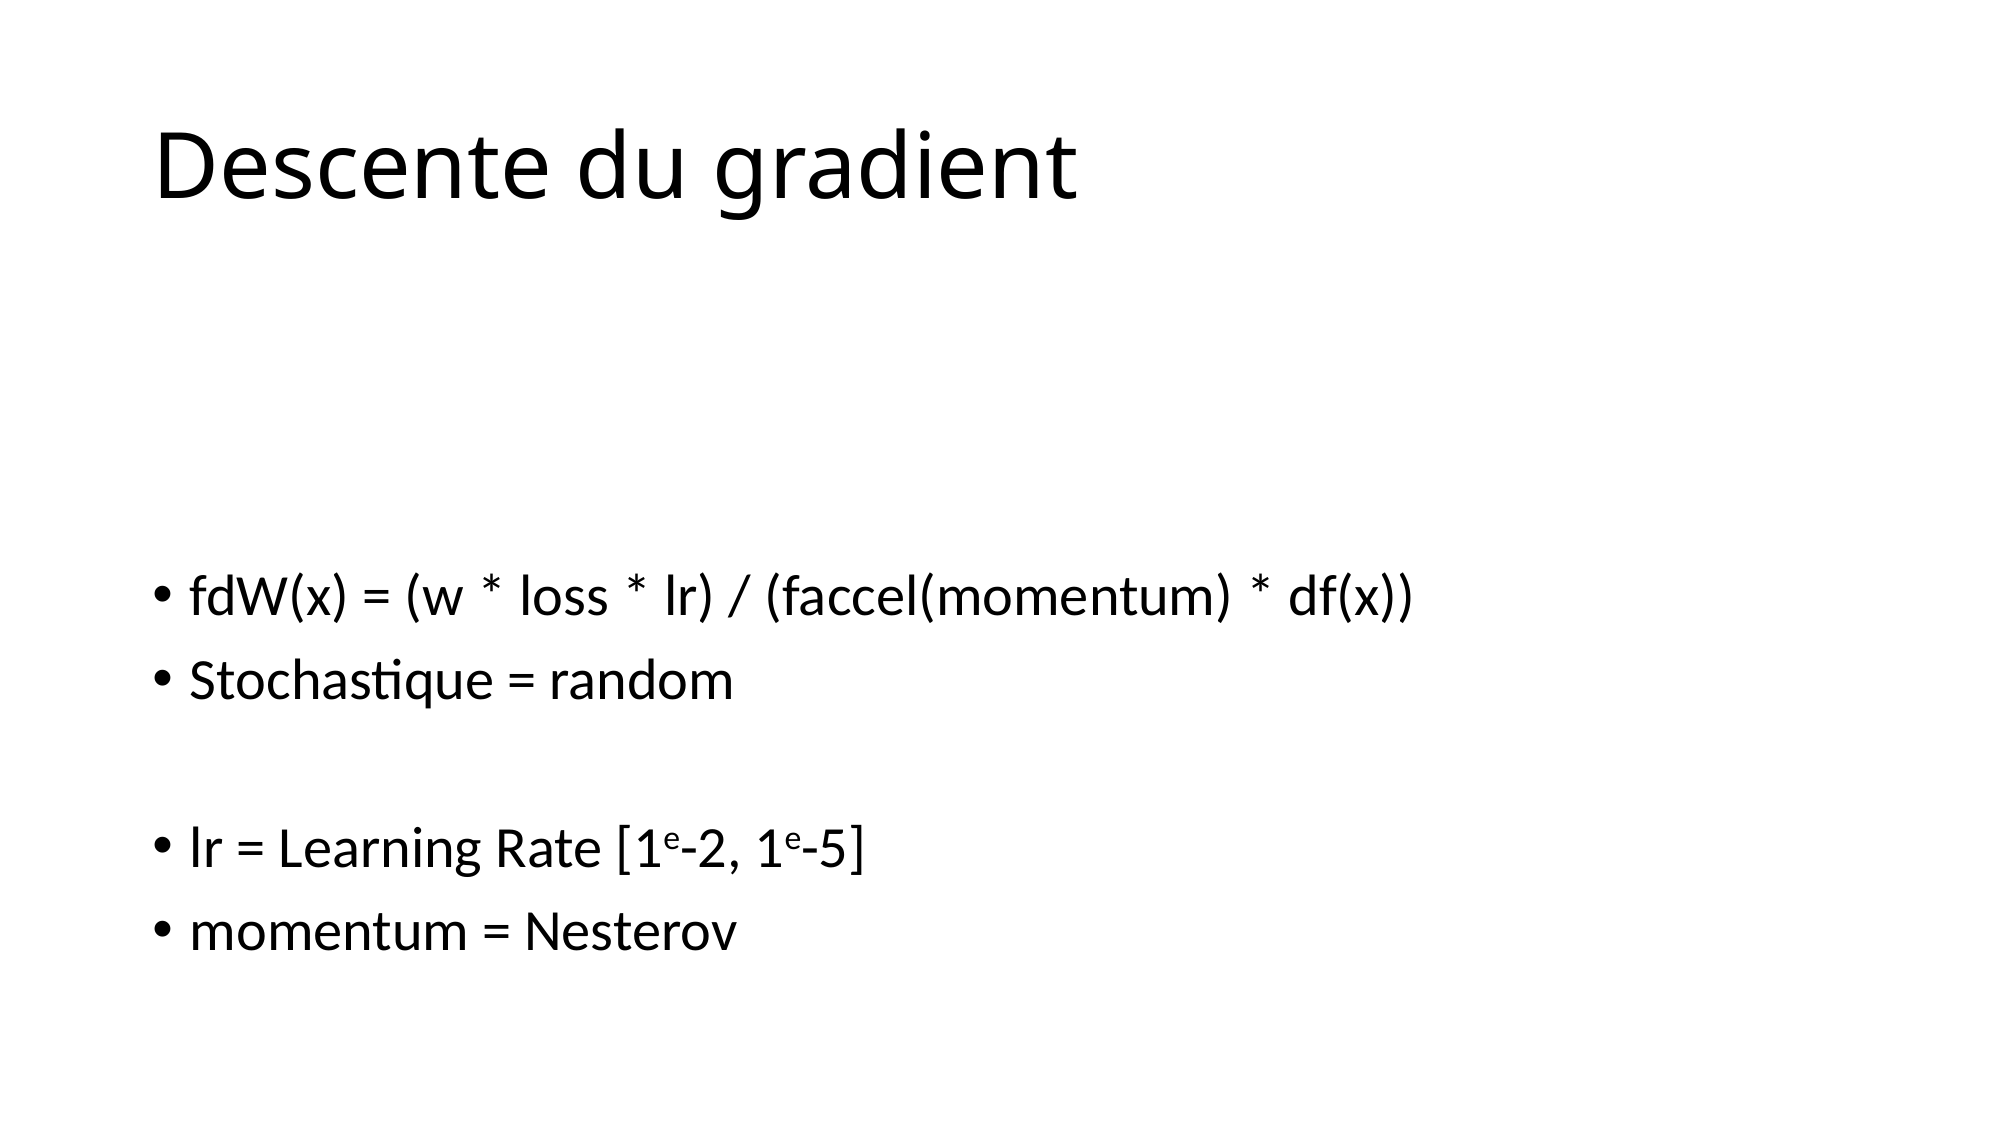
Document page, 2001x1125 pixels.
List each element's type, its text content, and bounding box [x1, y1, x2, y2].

list fdW(x) = (w * loss * lr) / (faccel(momentum) * df(x)) Stochastique = random lr = Learning Rate [1e-2, 1e-5] momentum = Nesterov [137, 299, 1863, 1014]
title Descente du gradient [137, 59, 1863, 278]
